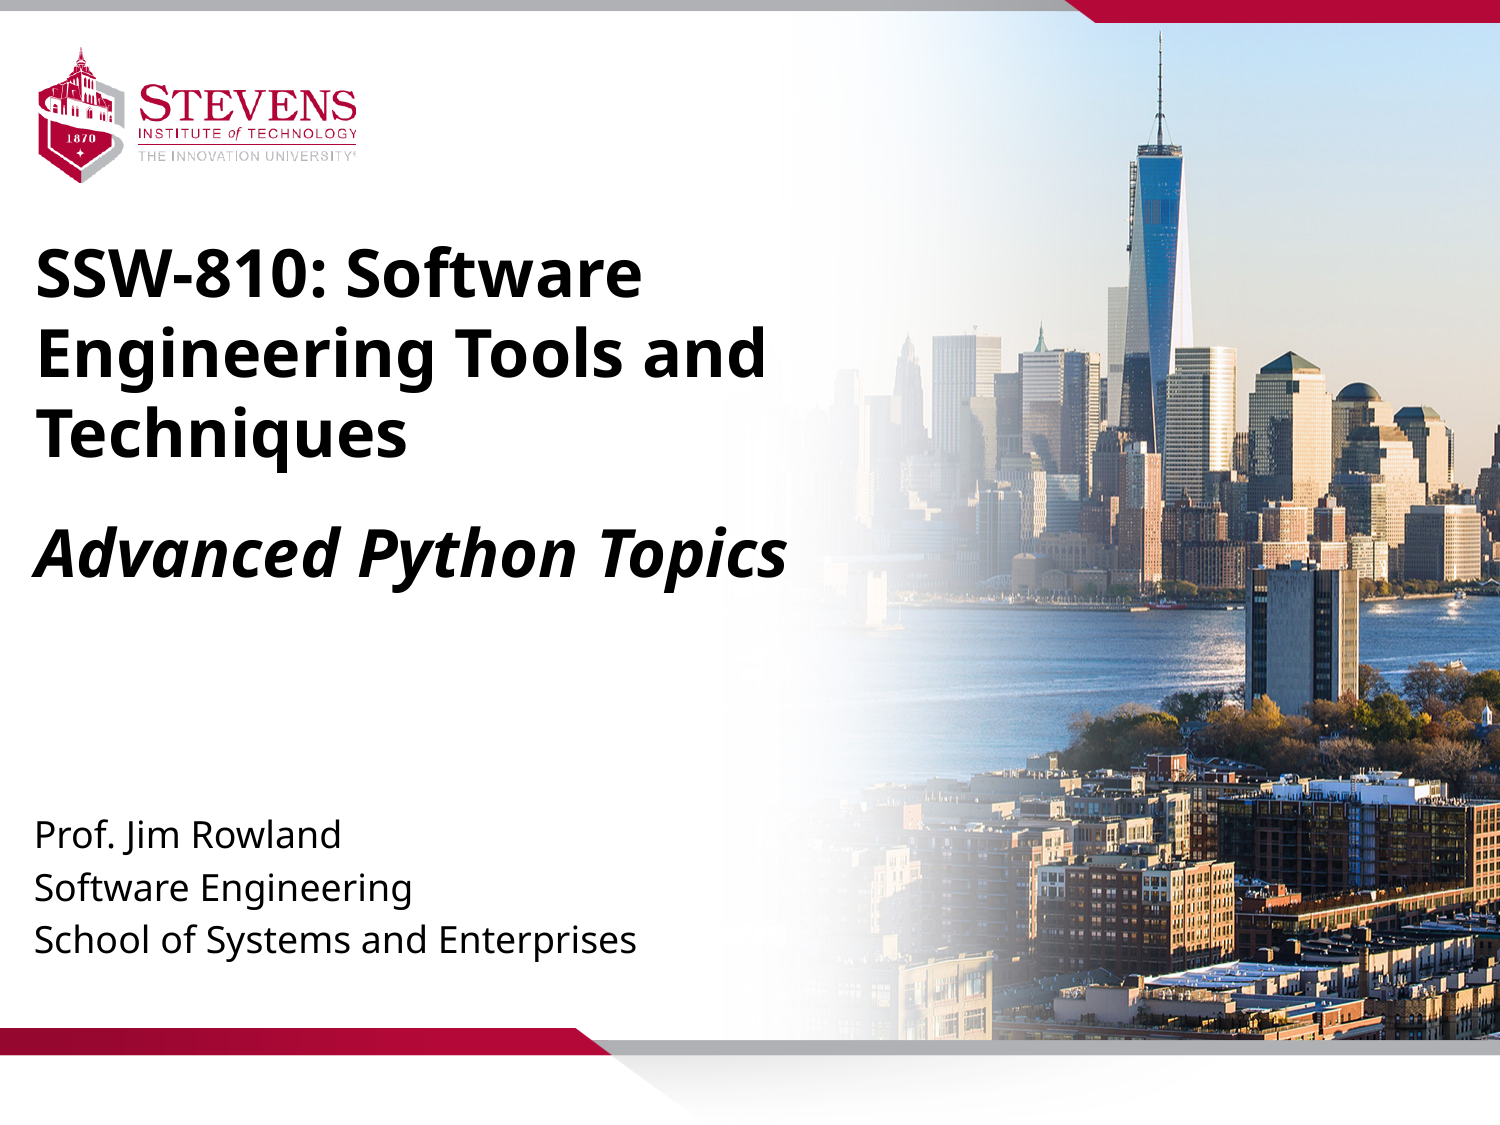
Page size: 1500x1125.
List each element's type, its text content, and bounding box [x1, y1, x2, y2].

list Advanced Python Topics [20, 410, 968, 697]
picture [0, 0, 1500, 1125]
list Prof. Jim Rowland Software Engineering School of Systems and Enterprises [19, 803, 968, 1010]
list SSW-810: Software Engineering Tools and Techniques [20, 223, 1073, 554]
